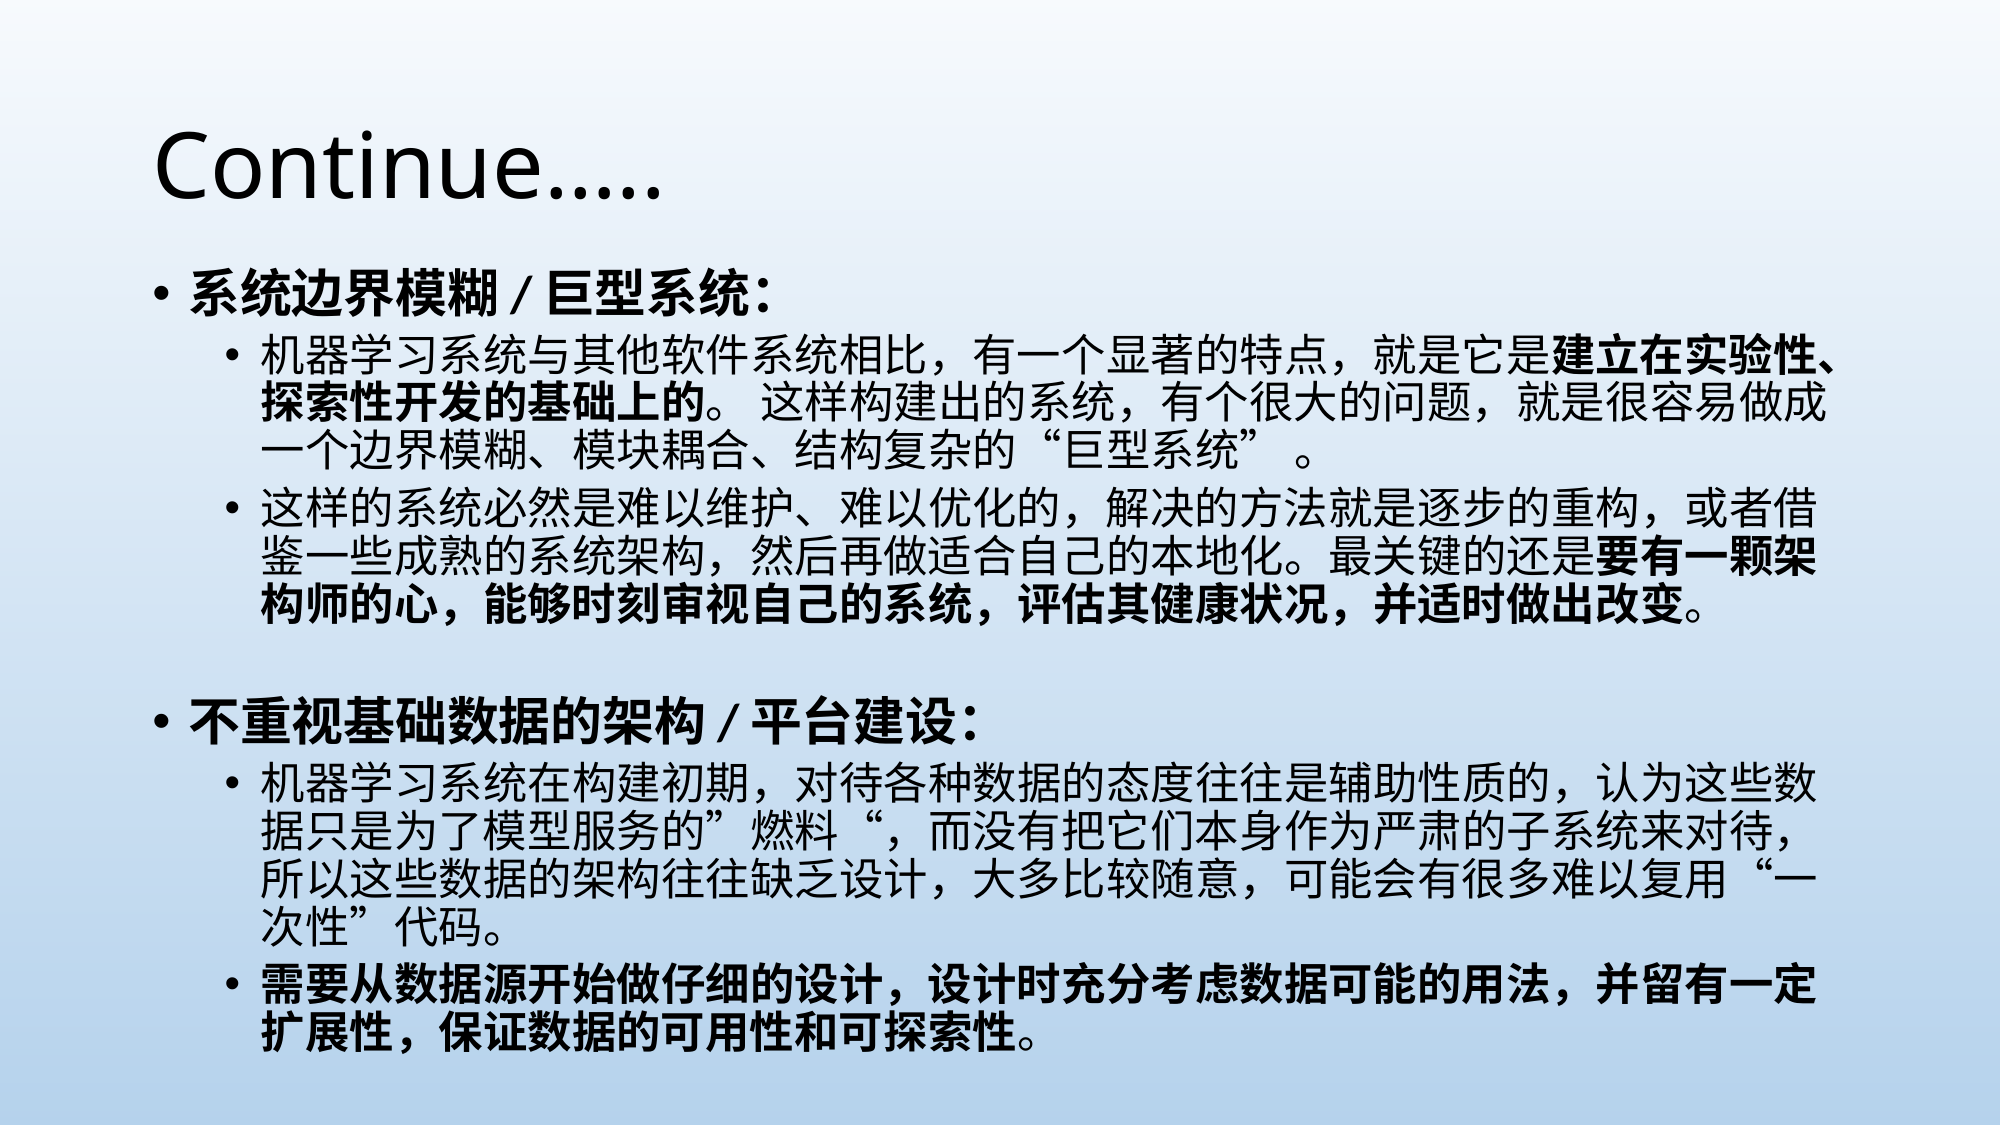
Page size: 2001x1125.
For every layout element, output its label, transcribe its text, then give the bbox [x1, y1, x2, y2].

list 系统边界模糊/巨型系统： 机器学习系统与其他软件系统相比，有一个显著的特点，就是它是建立在实验性、探索性开发的基础上的。 这样构建出的系统，有个很大的问题，就是很容易做成一个边界模糊、模块耦合、结构复杂的“巨型系统” 。 这样的系统必然是难以维护、难以优化的，解决的方法就是逐步的重构，或者借鉴一些成熟的系统架构，然后再做适合自己的本地化。最关键的还是要有一颗架构师的心，能够时刻审视自己的系统，评估其健康状况，并适时做出改变。 不重视基础数据的架构/平台建设： 机器学习系统在构建初期，对待各种数据的态度往往是辅助性质的，认为这些数据只是为了模型服务的”燃料“，而没有把它们本身作为严肃的子系统来对待，所以这些数据的架构往往缺乏设计，大多比较随意，可能会有很多难以复用“一次性”代码。 需要从数据源开始做仔细的设计，设计时充分考虑数据可能的用法，并留有一定扩展性，保证数据的可用性和可探索性。 [137, 260, 1863, 1067]
title Continue….. [137, 59, 1863, 260]
